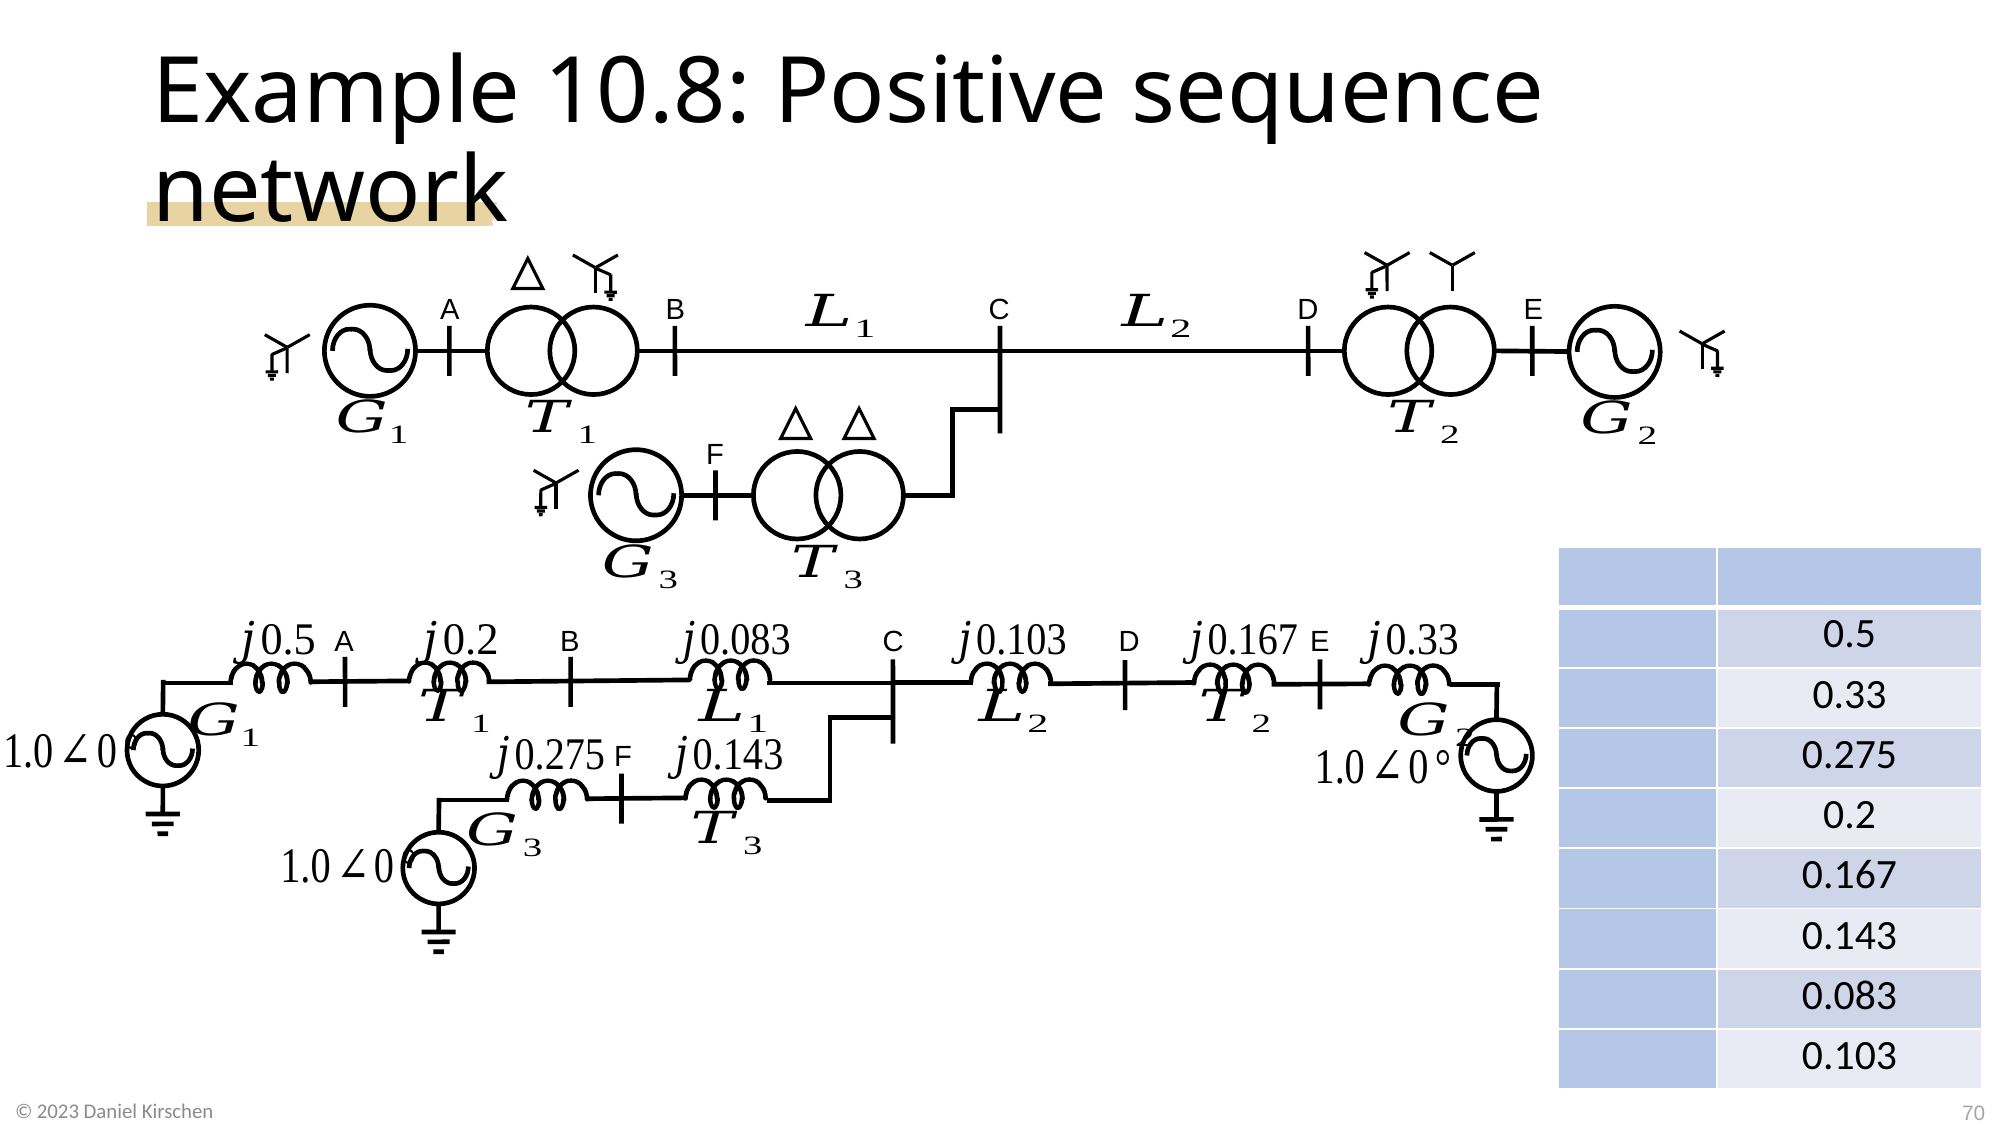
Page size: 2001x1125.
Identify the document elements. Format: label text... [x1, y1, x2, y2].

title Example 10.8: Positive sequence network [137, 59, 1863, 226]
slide_number 70 [1550, 1088, 2000, 1125]
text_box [3, 614, 1533, 952]
slide_number © 2023 Daniel Kirschen [0, 1094, 546, 1125]
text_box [264, 252, 1725, 594]
